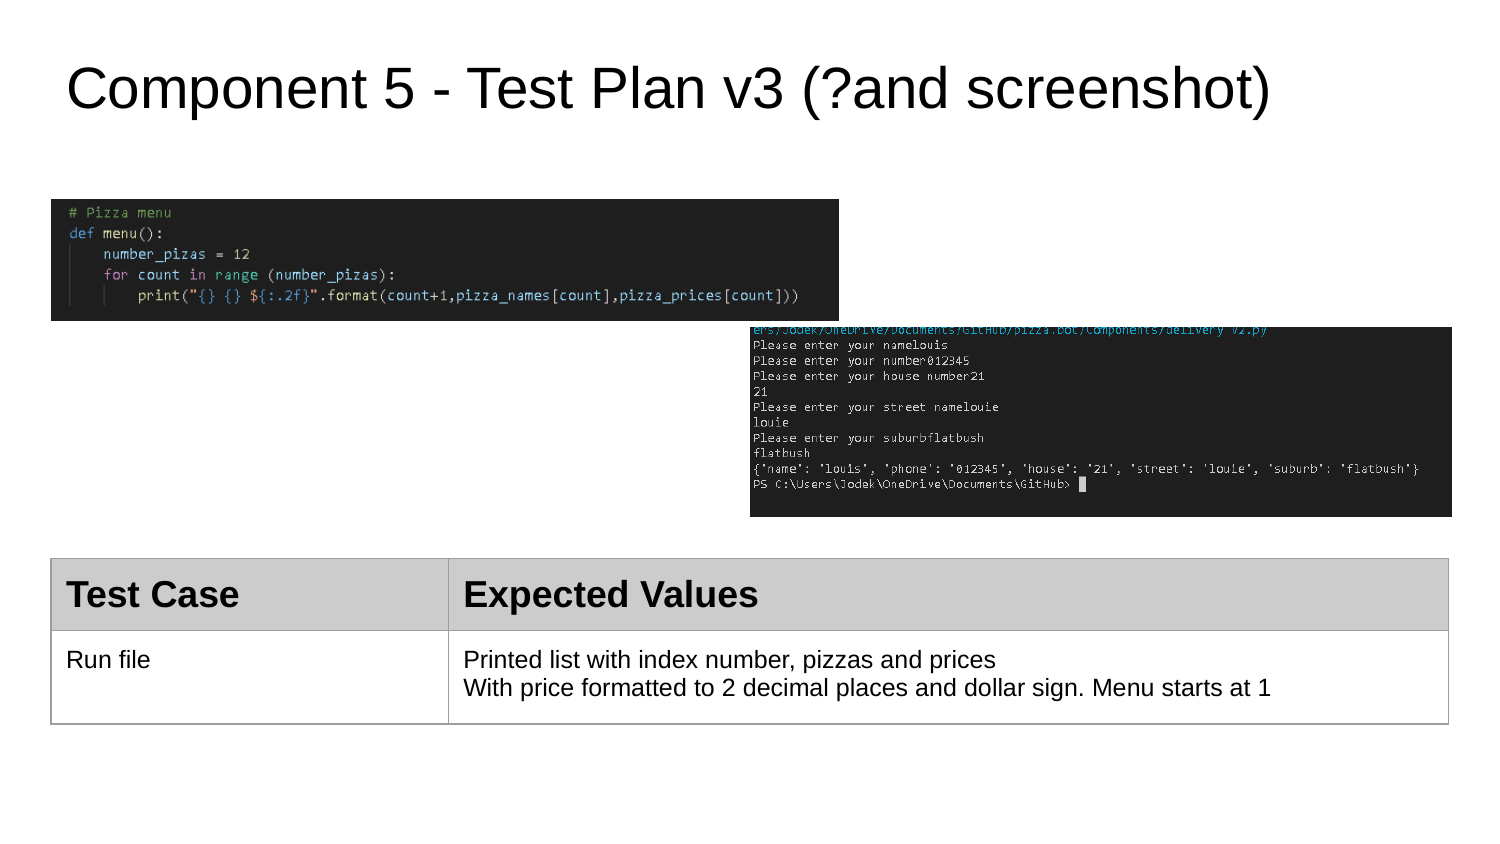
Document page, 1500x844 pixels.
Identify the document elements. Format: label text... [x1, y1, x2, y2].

picture [50, 199, 840, 321]
title Component 5 - Test Plan v3 (?and screenshot) [51, 35, 1449, 130]
table_cell Run file [52, 631, 448, 723]
table_header Test Case [52, 559, 448, 630]
table_cell Printed list with index number, pizzas and prices With price formatted to 2 decimal places and dollar sign. Menu starts at 1 [449, 631, 1448, 723]
picture [749, 327, 1452, 517]
table_header Expected Values [449, 559, 1448, 630]
